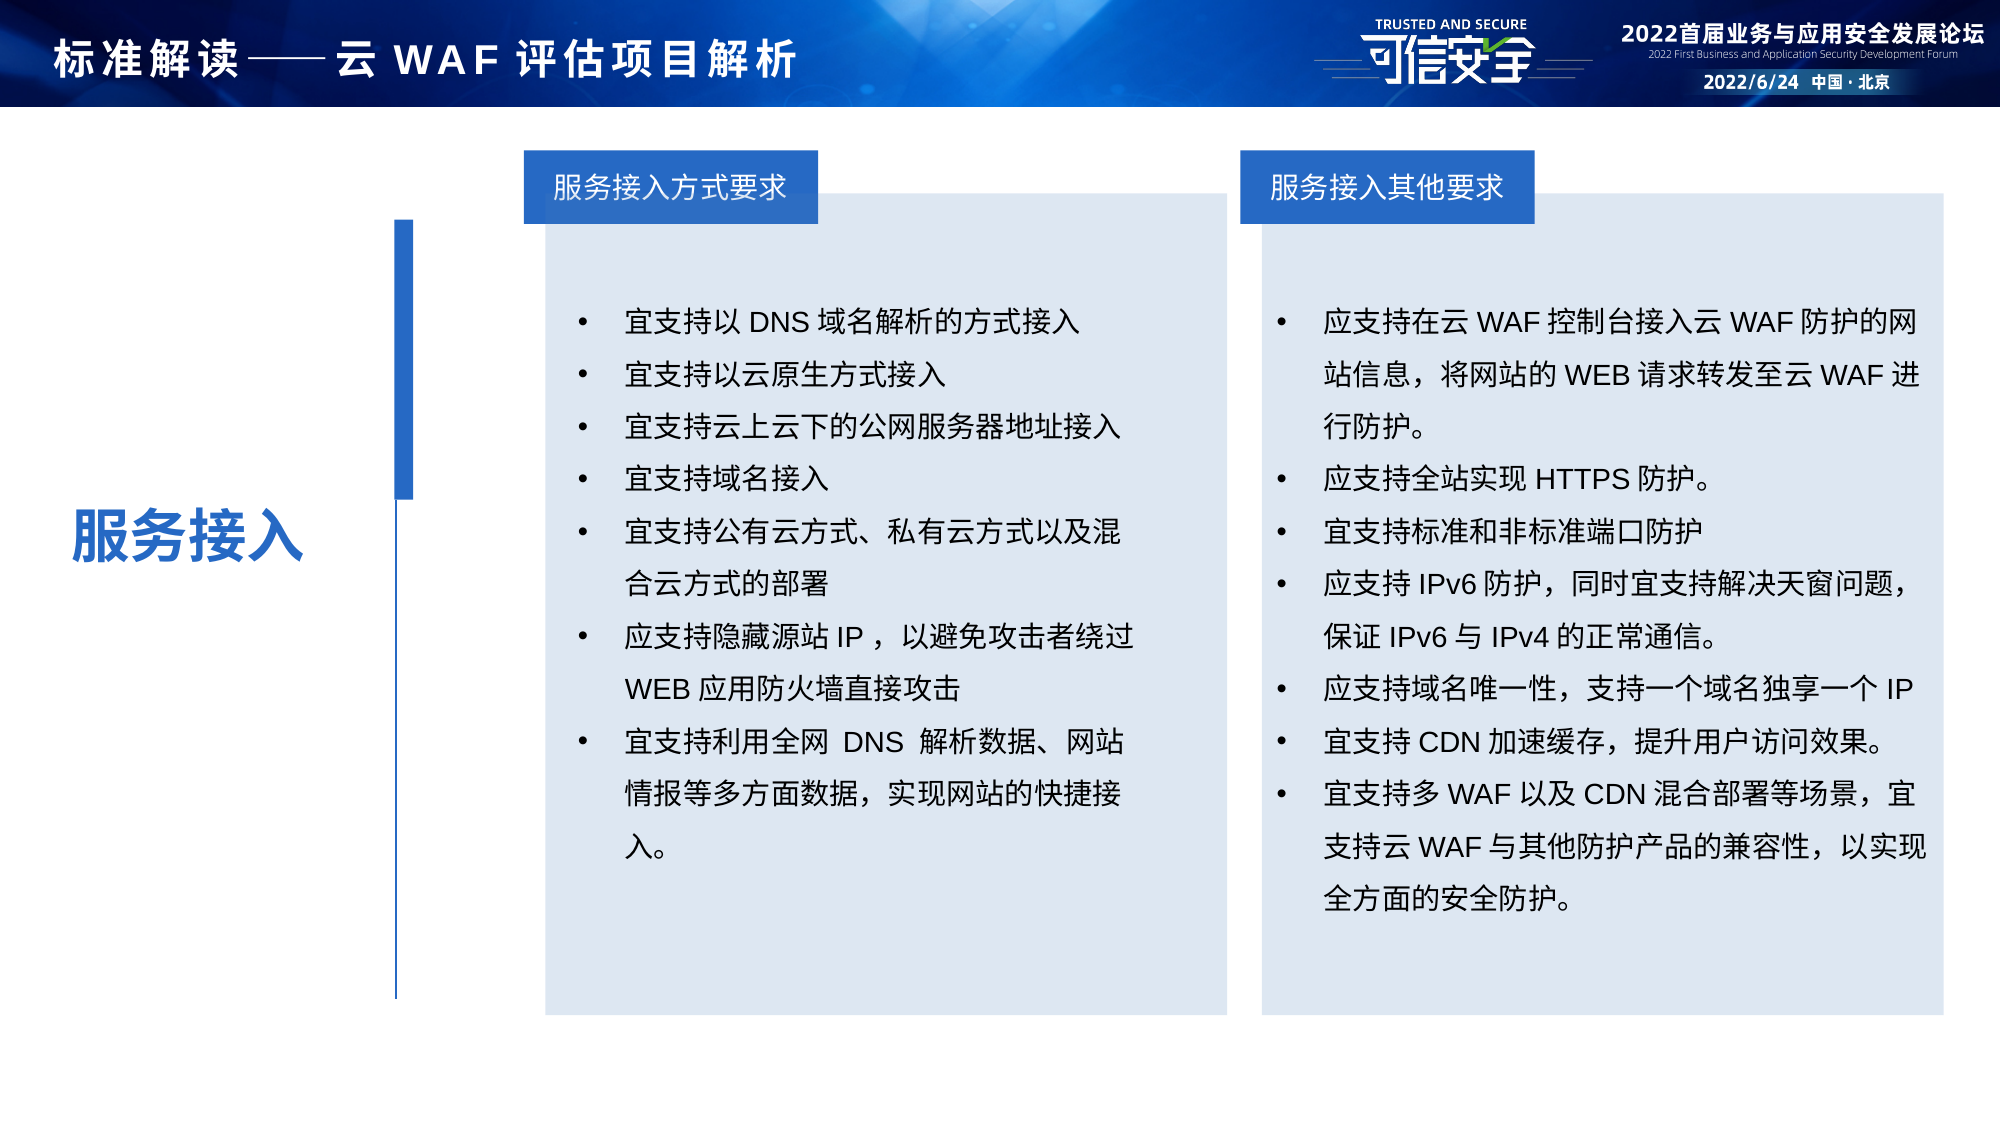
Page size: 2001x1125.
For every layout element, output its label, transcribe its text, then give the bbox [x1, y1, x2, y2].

text_box 服务接入方式要求 [523, 149, 819, 225]
text_box [544, 192, 1228, 1016]
text_box 应支持在云WAF控制台接入云WAF防护的网站信息，将网站的WEB请求转发至云WAF进行防护。 应支持全站实现HTTPS防护。 宜支持标准和非标准端口防护 应支持IPv6防护，同时宜支持解决天窗问题，保证IPv6与IPv4的正常通信。 应支持域名唯一性，支持一个域名独享一个IP 宜支持CDN加速缓存，提升用户访问效果。 宜支持多WAF以及CDN混合部署等场景，宜支持云WAF与其他防护产品的兼容性，以实现全方面的安全防护。 [1261, 278, 1944, 991]
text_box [394, 219, 414, 999]
text_box 宜支持以DNS域名解析的方式接入 宜支持以云原生方式接入 宜支持云上云下的公网服务器地址接入 宜支持域名接入 宜支持公有云方式、私有云方式以及混合云方式的部署 应支持隐藏源站IP，以避免攻击者绕过WEB应用防火墙直接攻击 宜支持利用全网 DNS 解析数据、网站情报等多方面数据，实现网站的快捷接入。 [563, 278, 1151, 871]
text_box 服务接入其他要求 [1239, 149, 1536, 225]
text_box [1261, 192, 1945, 1016]
picture [0, 0, 2000, 107]
text_box 服务接入 [56, 491, 335, 577]
